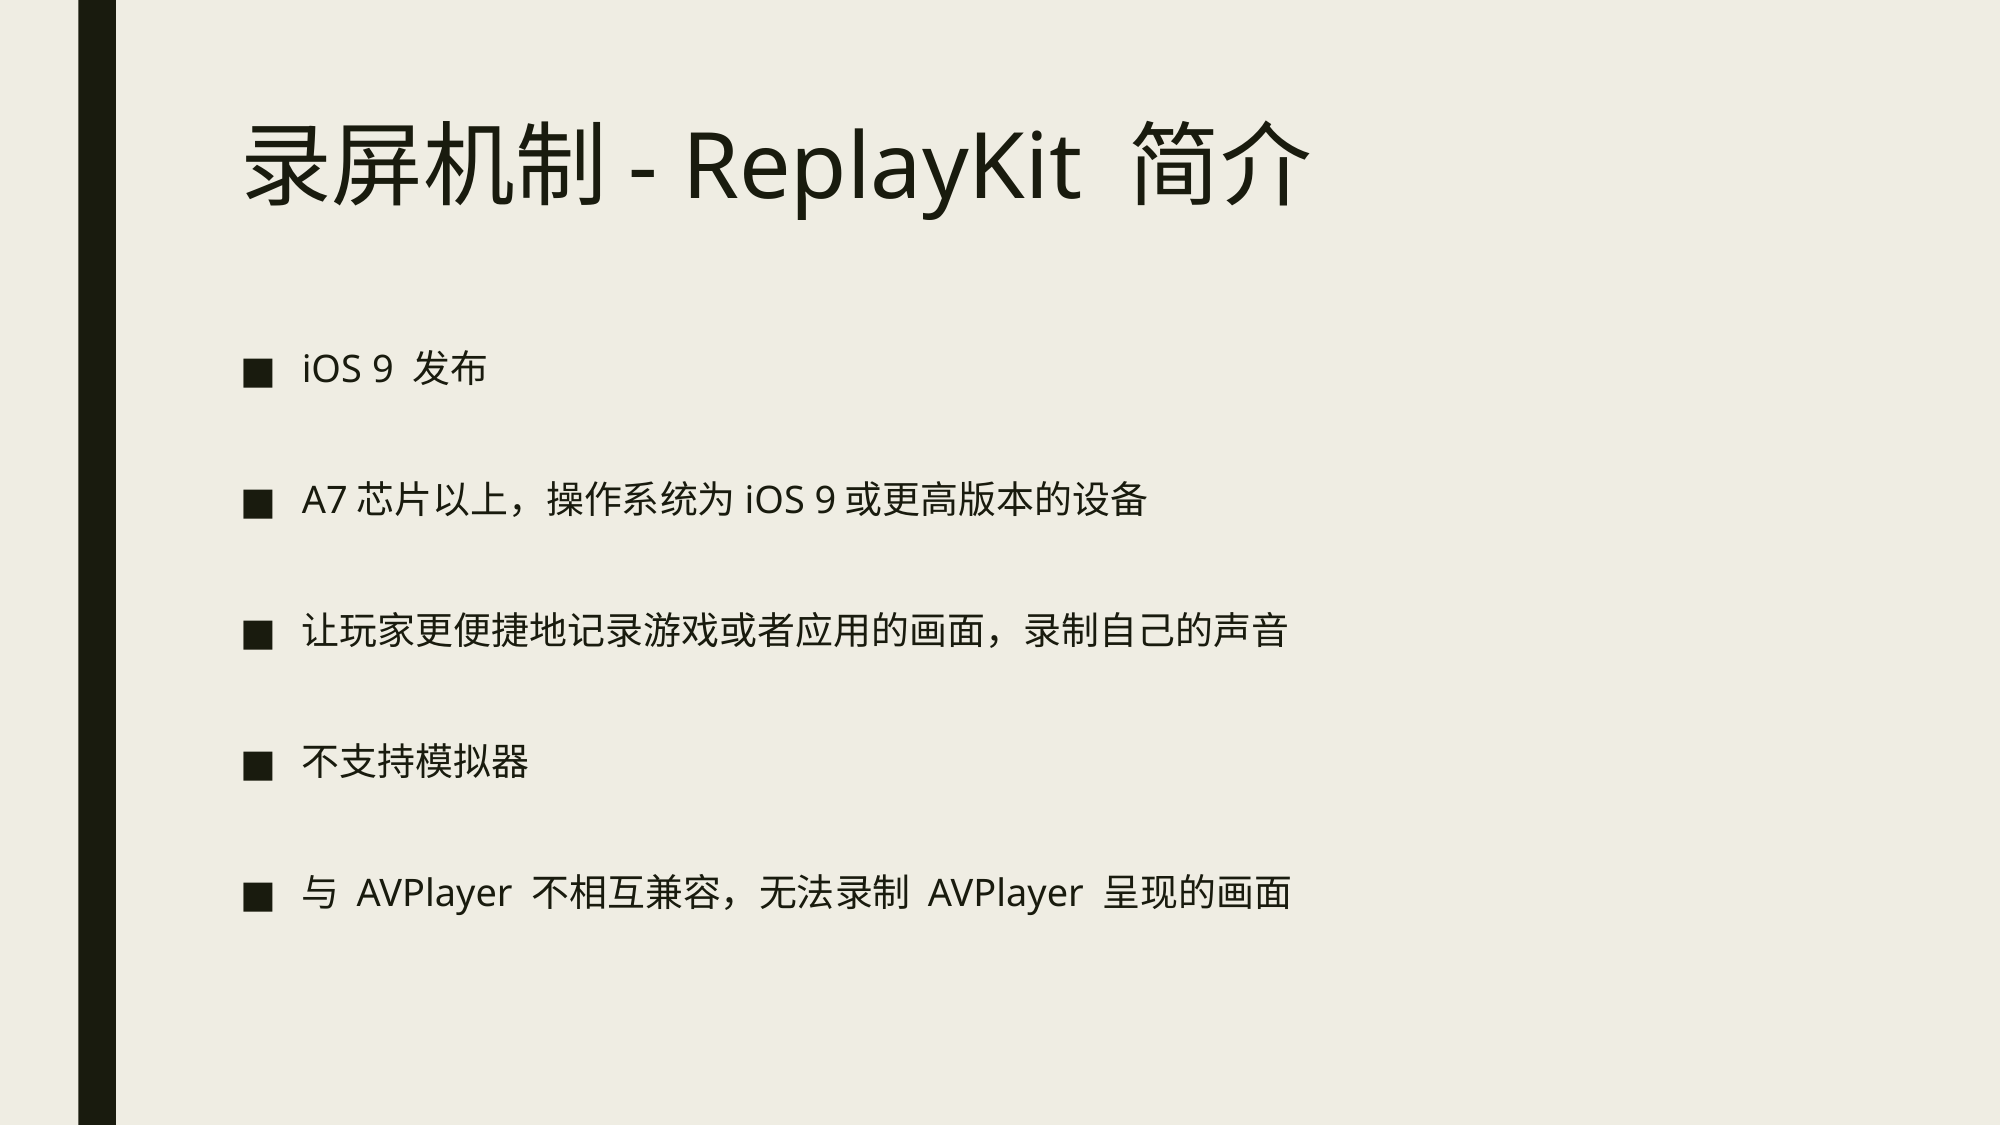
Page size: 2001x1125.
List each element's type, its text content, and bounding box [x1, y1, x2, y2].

title 录屏机制- ReplayKit 简介 [225, 112, 1800, 341]
list iOS 9 发布 A7芯片以上，操作系统为iOS 9或更高版本的设备 让玩家更便捷地记录游戏或者应用的画面，录制自己的声音 不支持模拟器 与 AVPlayer 不相互兼容，无法录制 AVPlayer 呈现的画面 [225, 341, 1800, 929]
